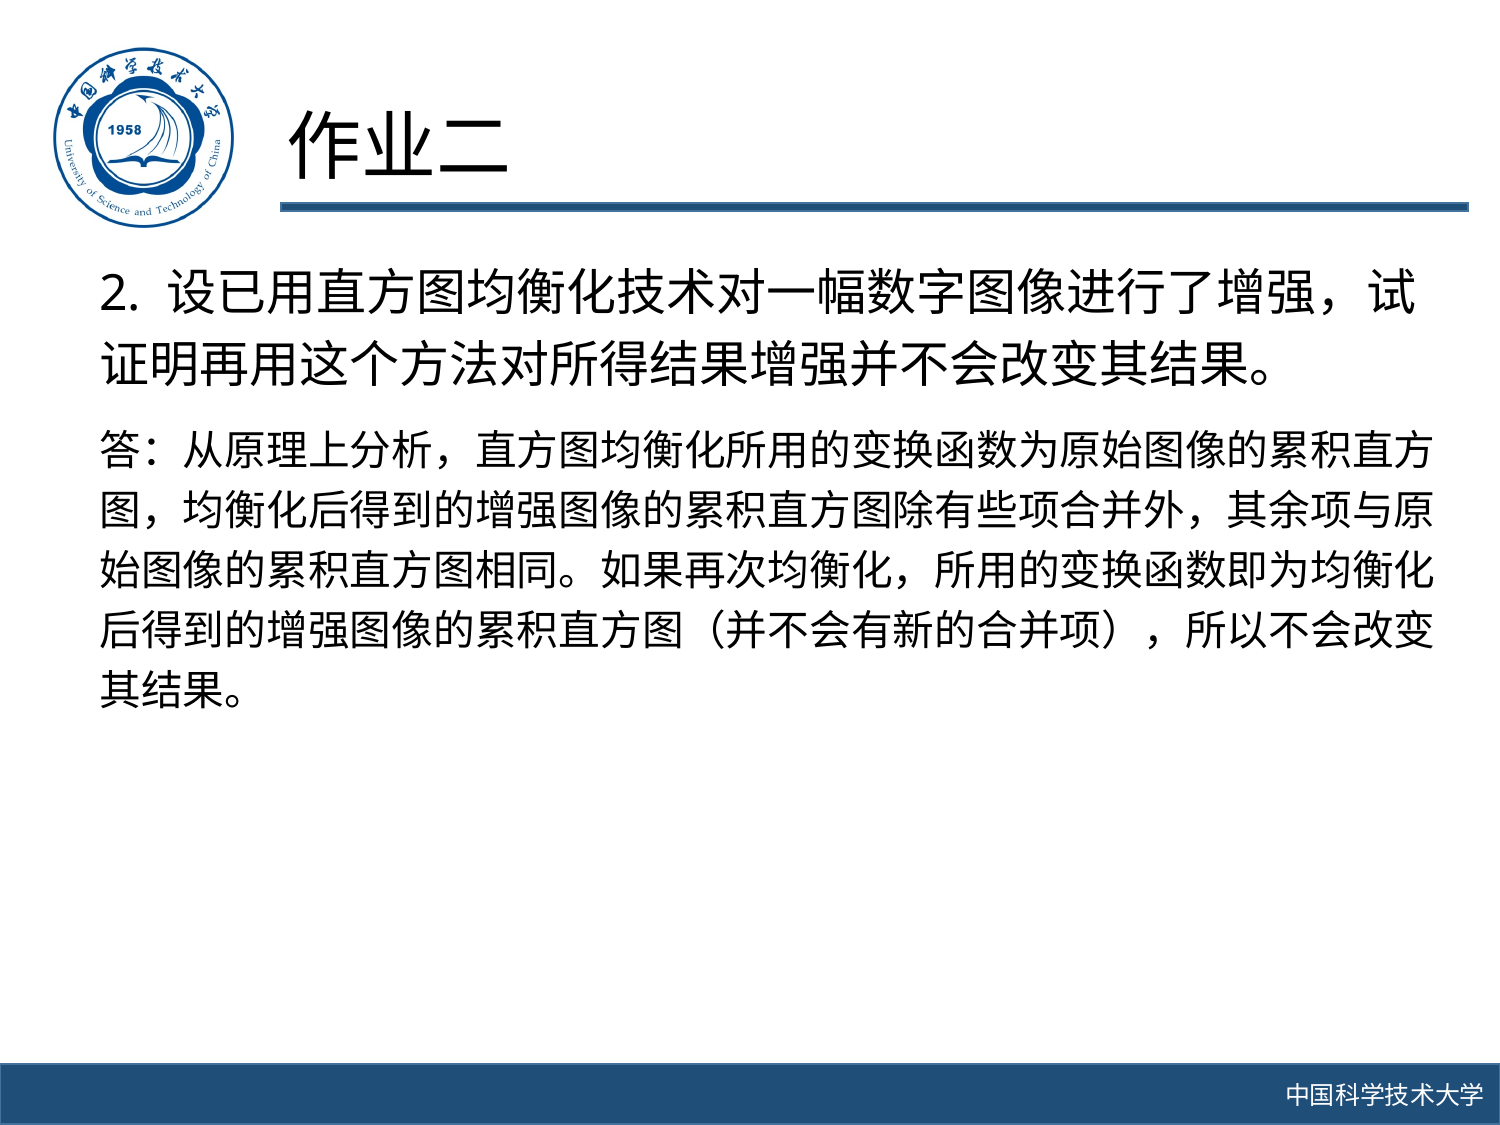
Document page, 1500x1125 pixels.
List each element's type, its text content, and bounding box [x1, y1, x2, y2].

picture [49, 39, 234, 228]
title 作业二 [271, 95, 1469, 204]
list 2. 设已用直方图均衡化技术对一幅数字图像进行了增强，试证明再用这个方法对所得结果增强并不会改变其结果。 答：从原理上分析，直方图均衡化所用的变换函数为原始图像的累积直方图，均衡化后得到的增强图像的累积直方图除有些项合并外，其余项与原始图像的累积直方图相同。如果再次均衡化，所用的变换函数即为均衡化后得到的增强图像的累积直方图（并不会有新的合并项），所以不会改变其结果。 [84, 241, 1454, 1125]
